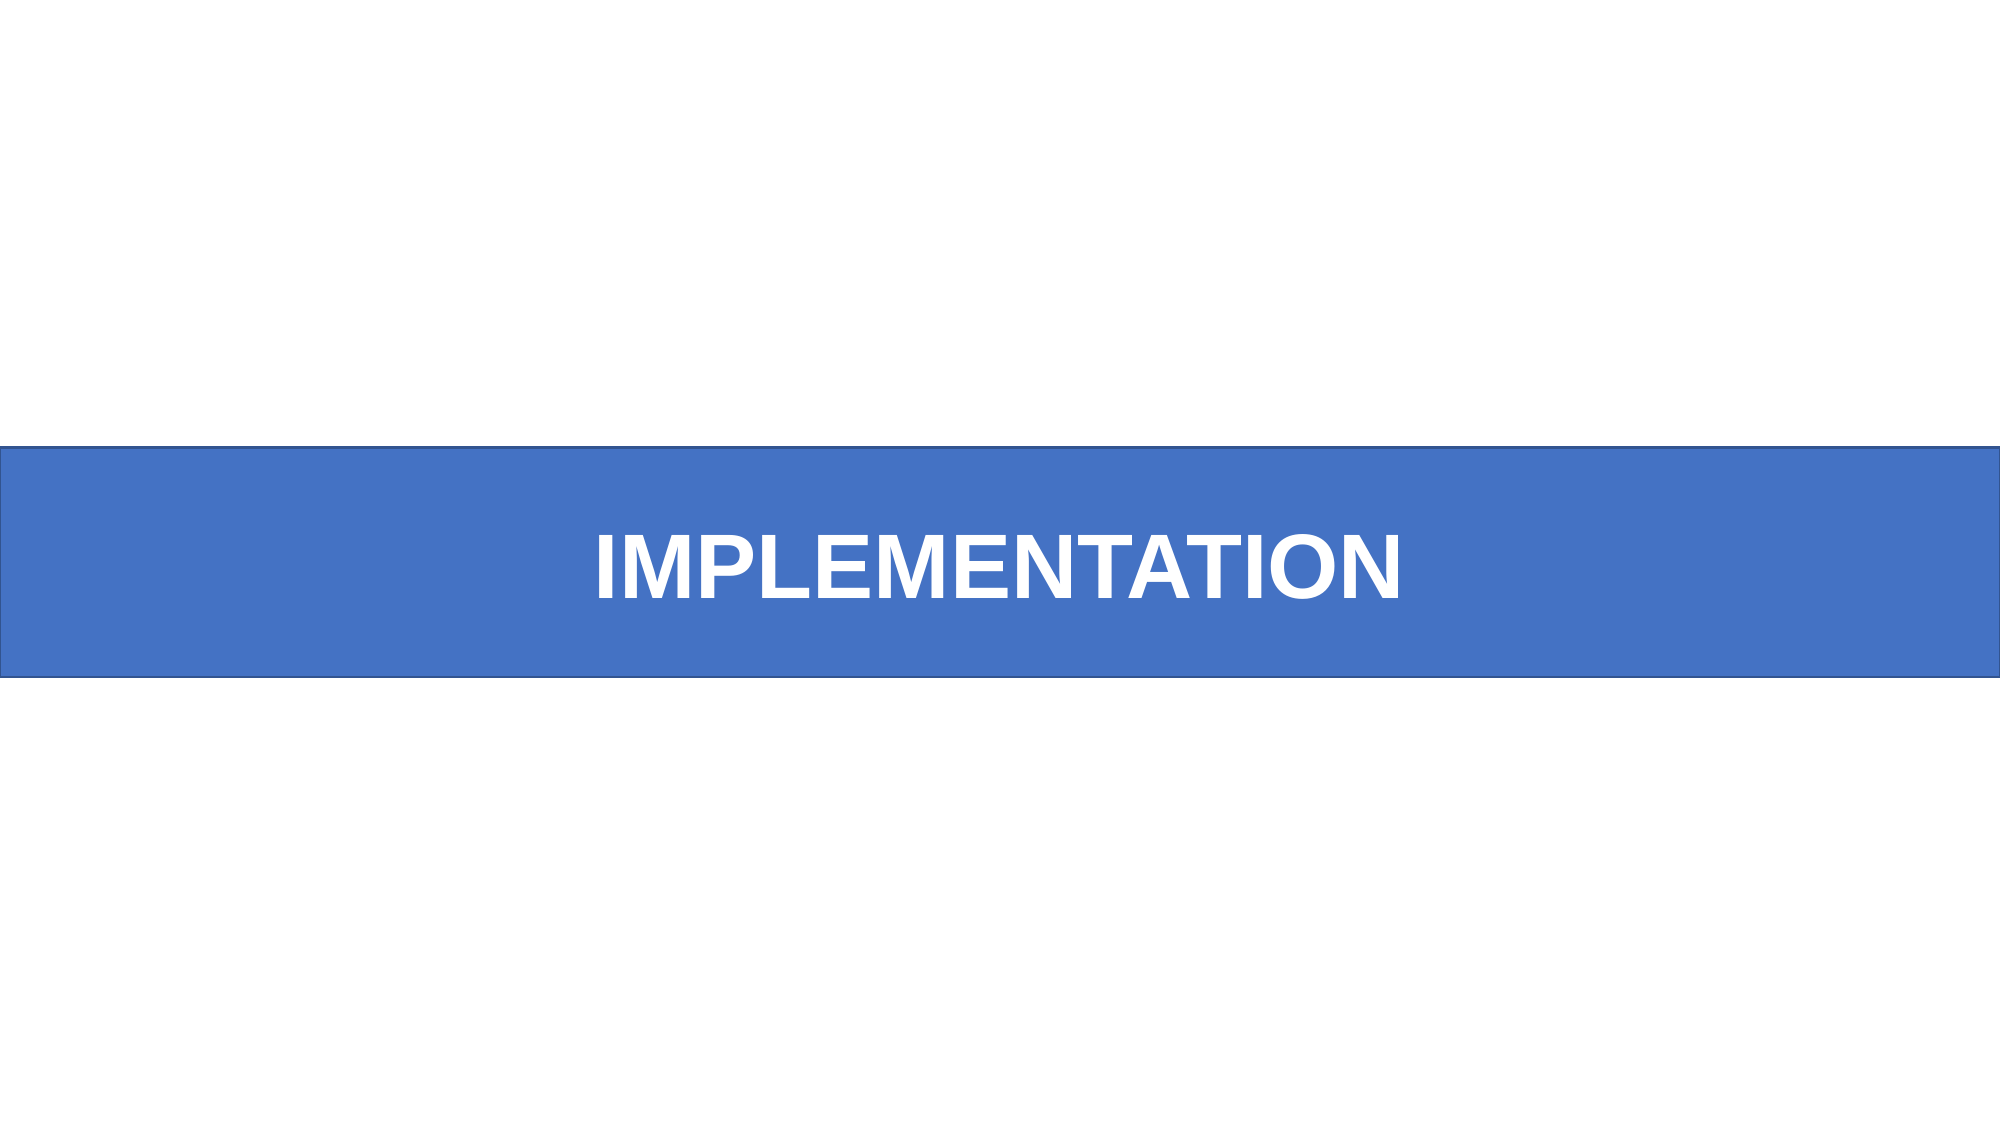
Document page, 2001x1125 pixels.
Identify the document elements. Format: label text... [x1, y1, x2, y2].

text_box IMPLEMENTATION [419, 499, 1581, 624]
text_box [0, 446, 2000, 678]
